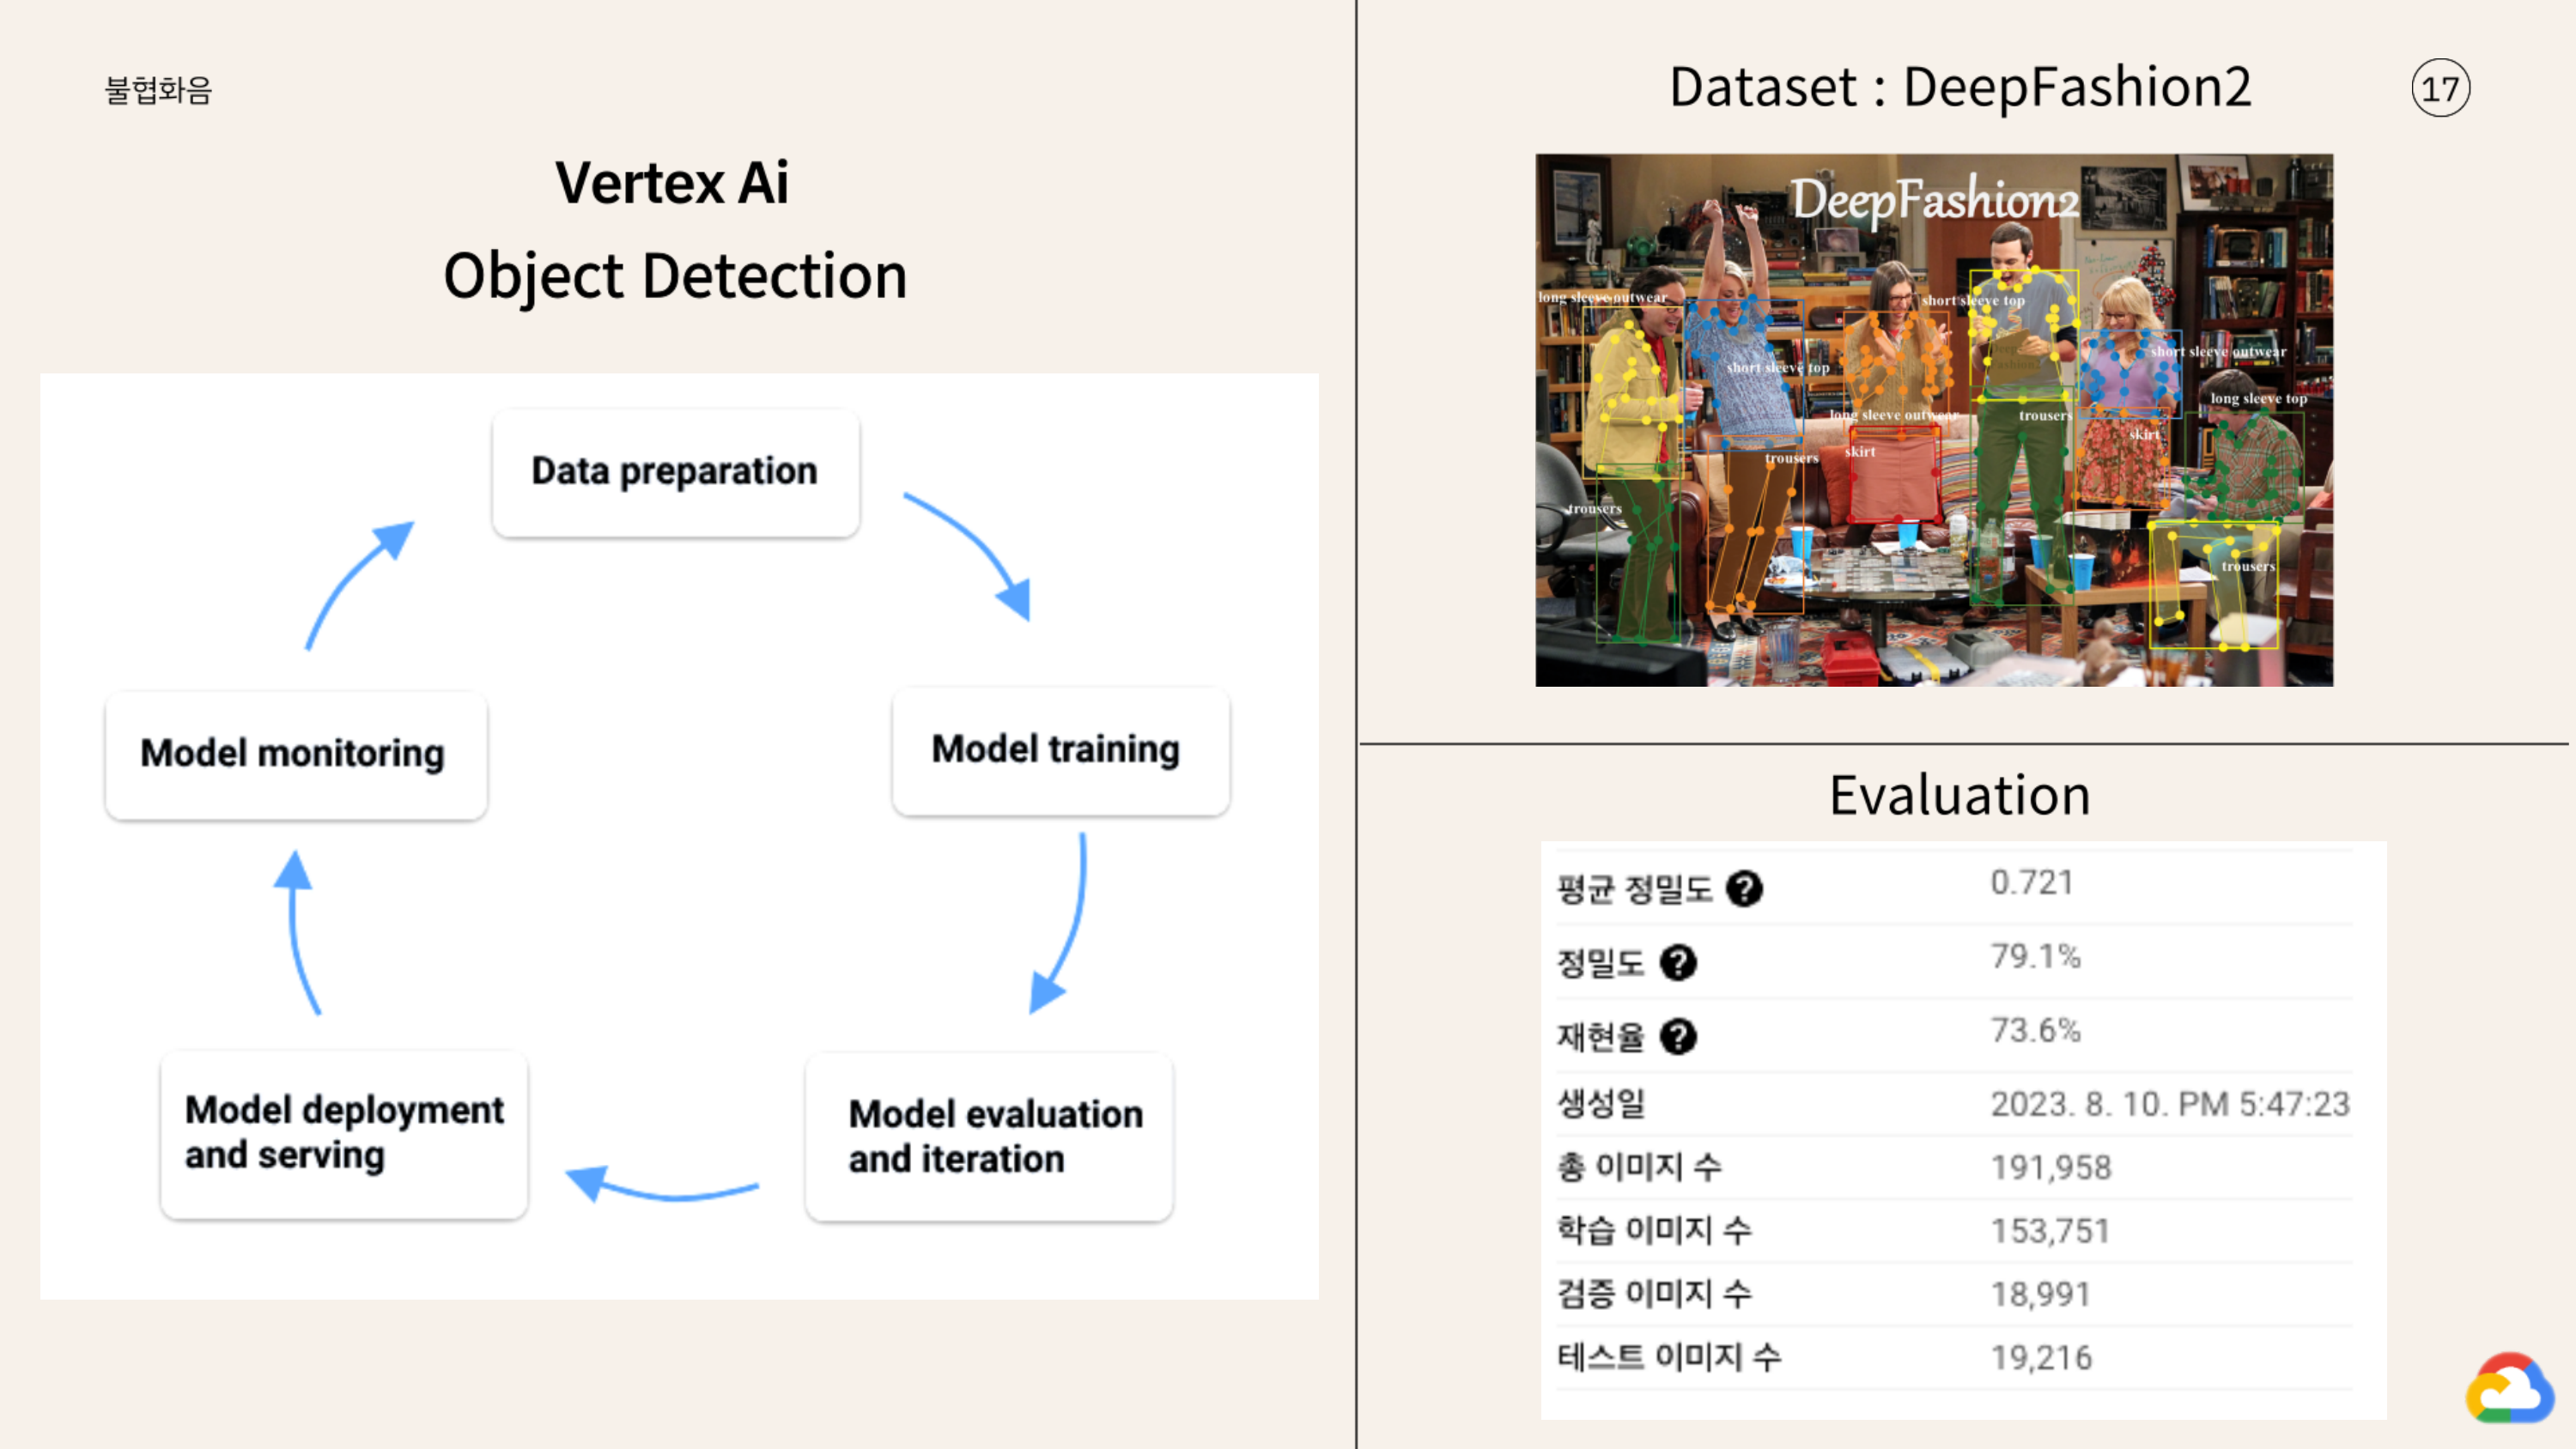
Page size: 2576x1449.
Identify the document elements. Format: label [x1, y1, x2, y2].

picture [1647, 28, 2313, 175]
text_box [1541, 840, 2387, 1420]
picture [0, 121, 1185, 373]
text_box [2153, 740, 2569, 749]
text_box [2318, 58, 2472, 119]
text_box [612, 734, 1802, 743]
picture [1807, 725, 2149, 878]
text_box [104, 58, 1642, 119]
text_box [2441, 1310, 2576, 1449]
text_box [1529, 142, 2399, 687]
text_box [40, 373, 1319, 1300]
